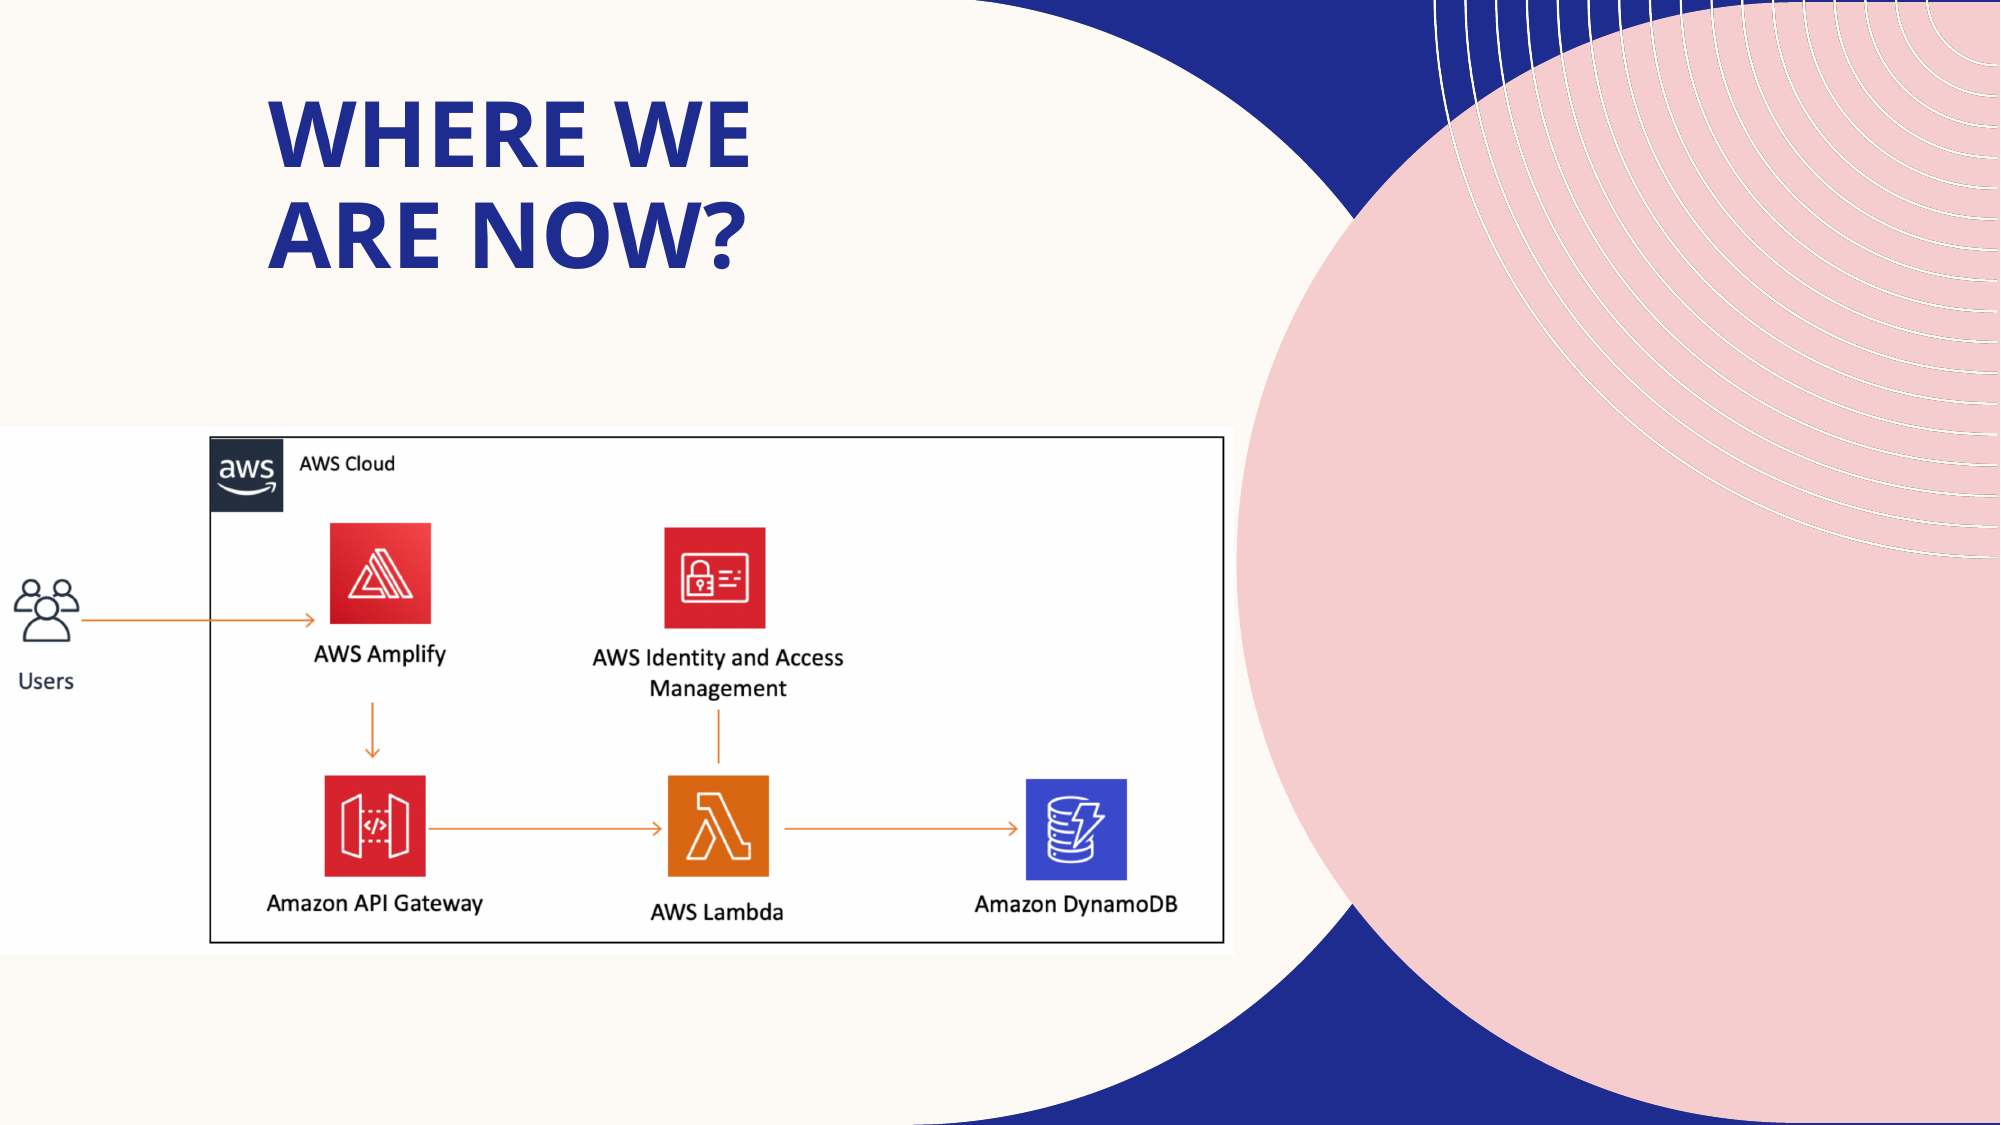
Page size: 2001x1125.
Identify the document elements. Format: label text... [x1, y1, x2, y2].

picture [0, 427, 1234, 955]
picture [1433, 0, 1997, 559]
title Where we are now? [253, 78, 938, 301]
